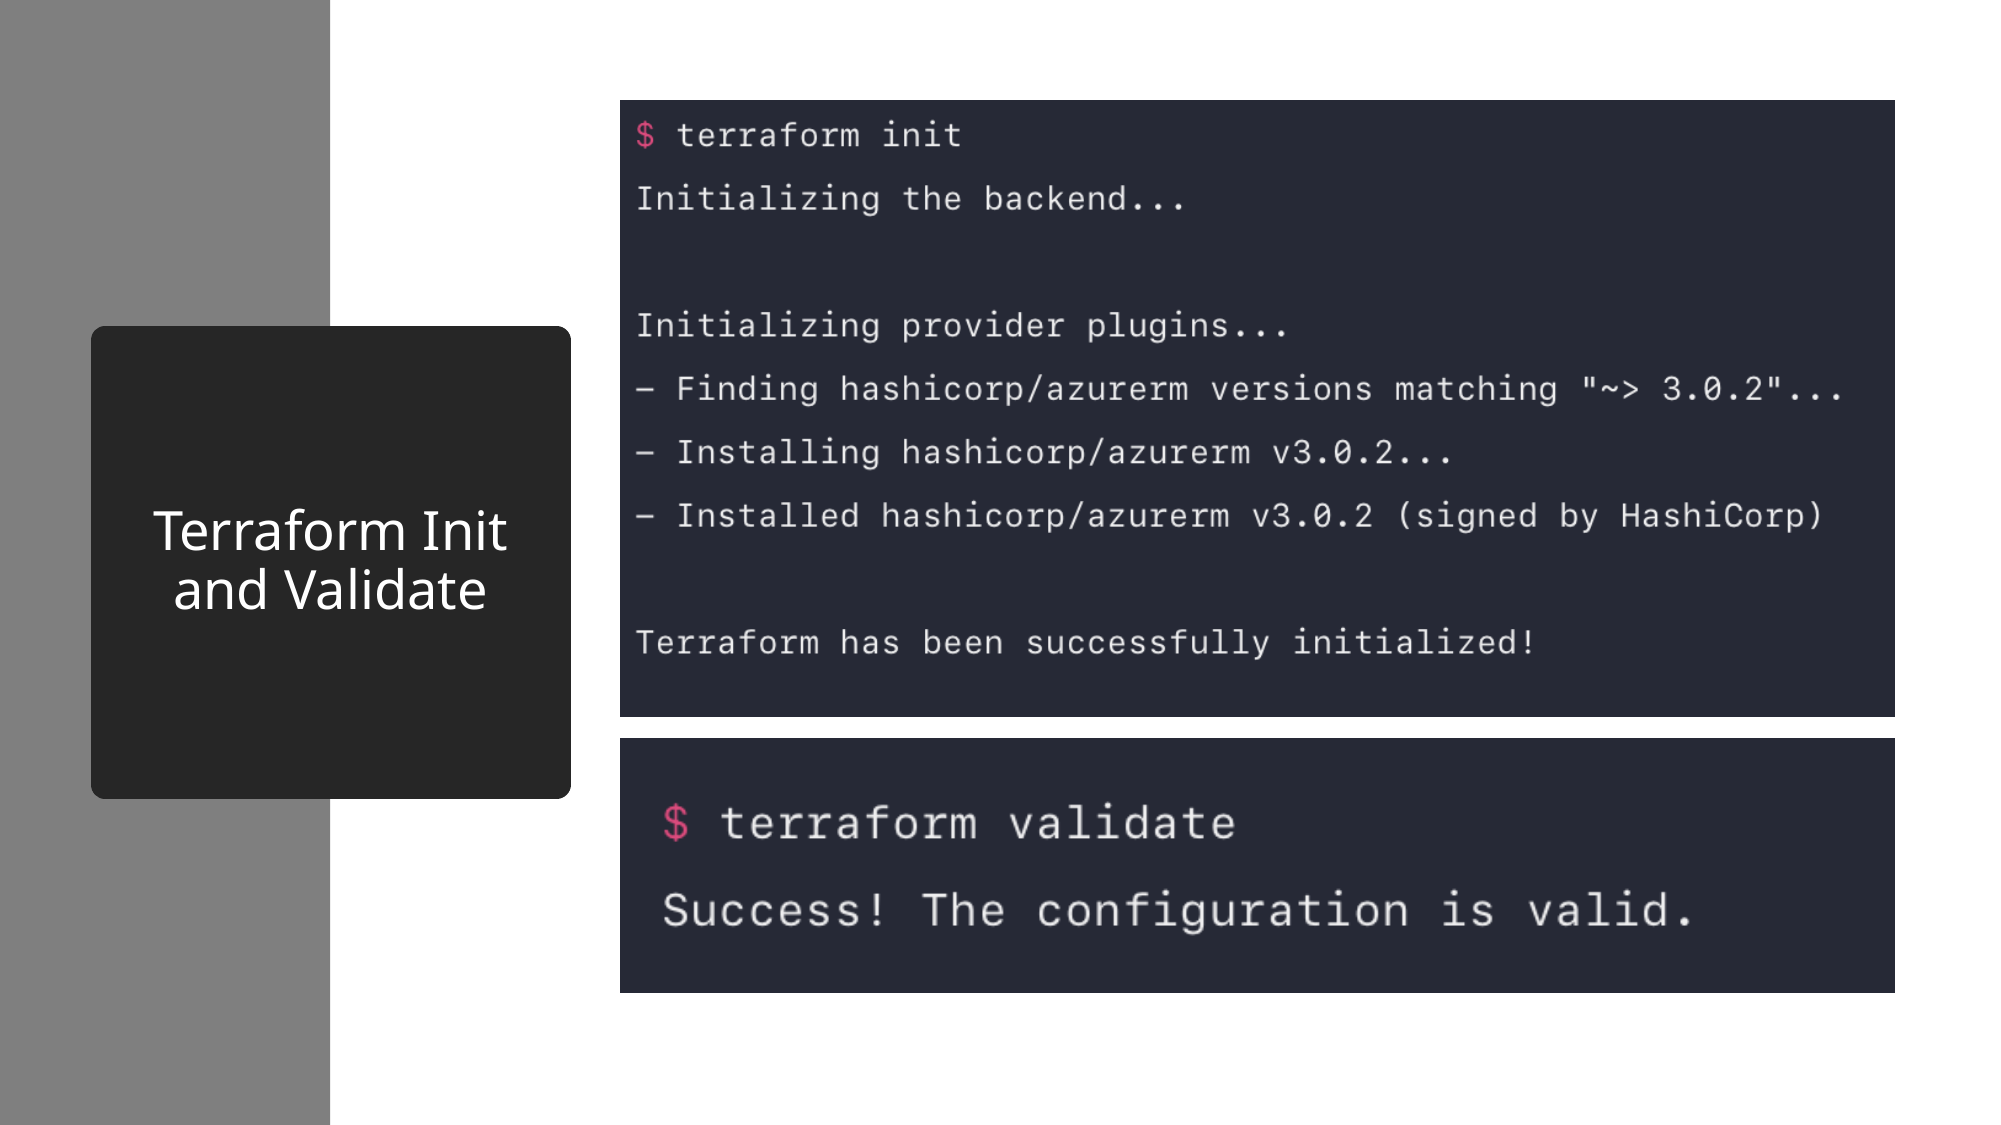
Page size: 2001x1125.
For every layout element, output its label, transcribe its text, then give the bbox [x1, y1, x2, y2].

text_box [332, 0, 2000, 1125]
picture [619, 737, 1896, 994]
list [619, 99, 1896, 717]
title Terraform Init and Validate [105, 340, 557, 785]
text_box [0, 0, 332, 1125]
